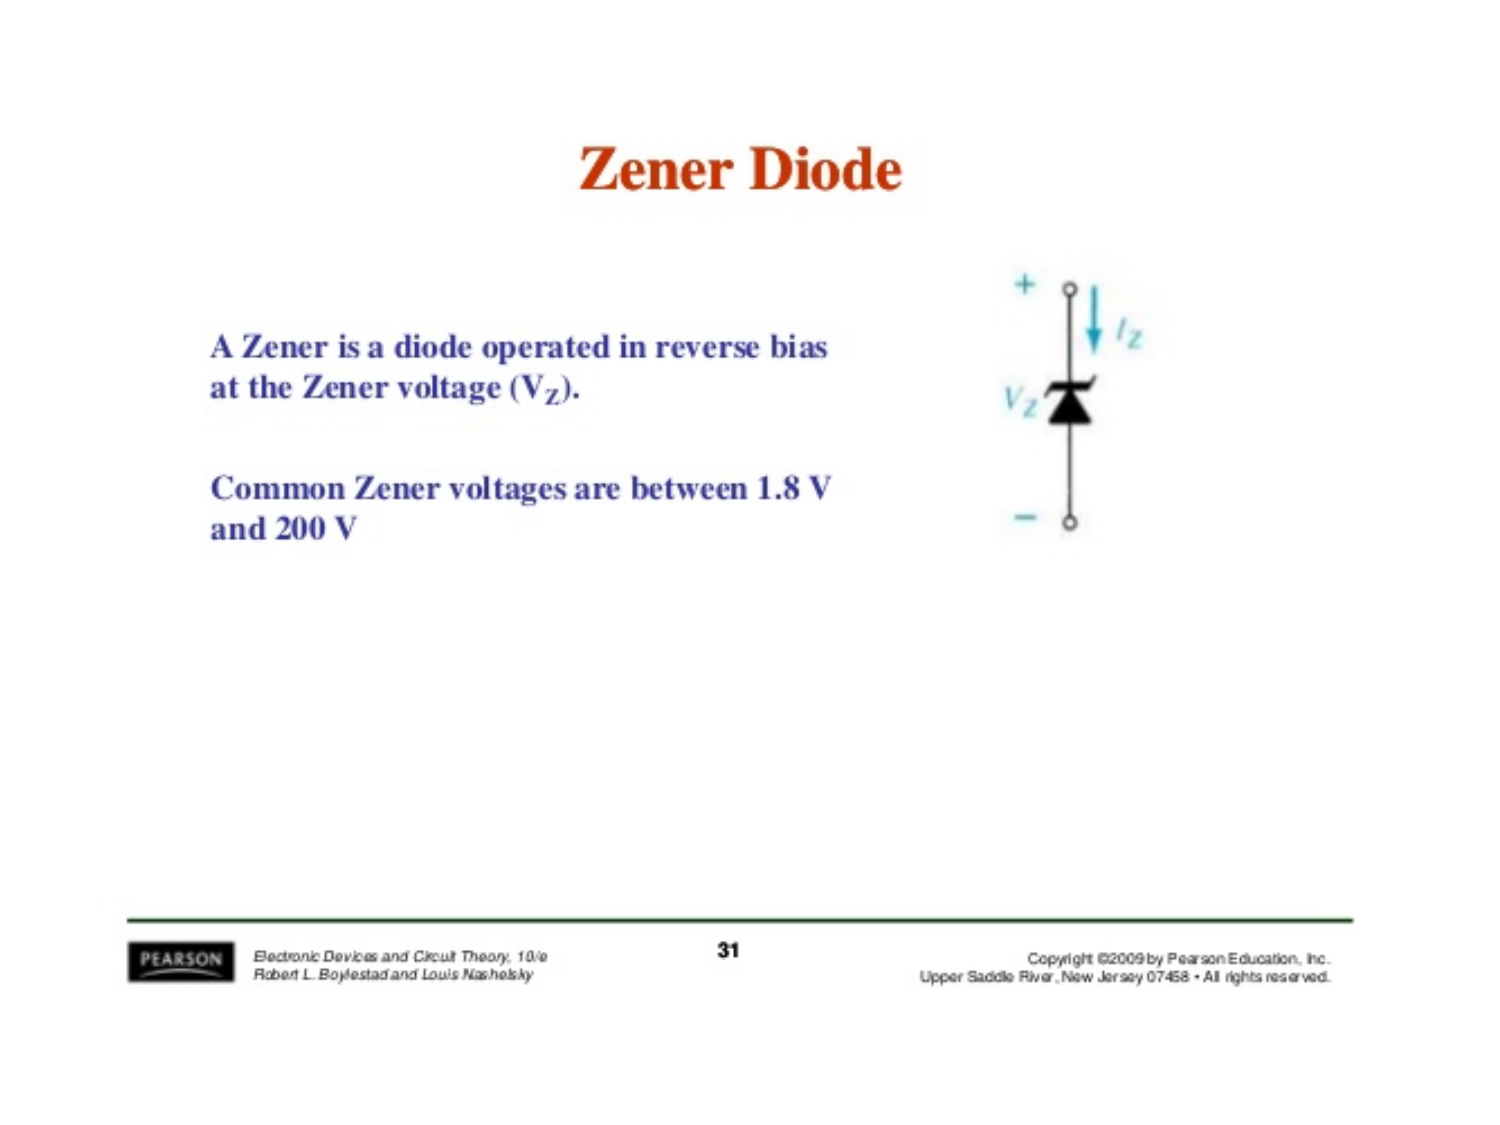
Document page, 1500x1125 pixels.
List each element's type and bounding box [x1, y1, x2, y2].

picture [24, 37, 1458, 1051]
